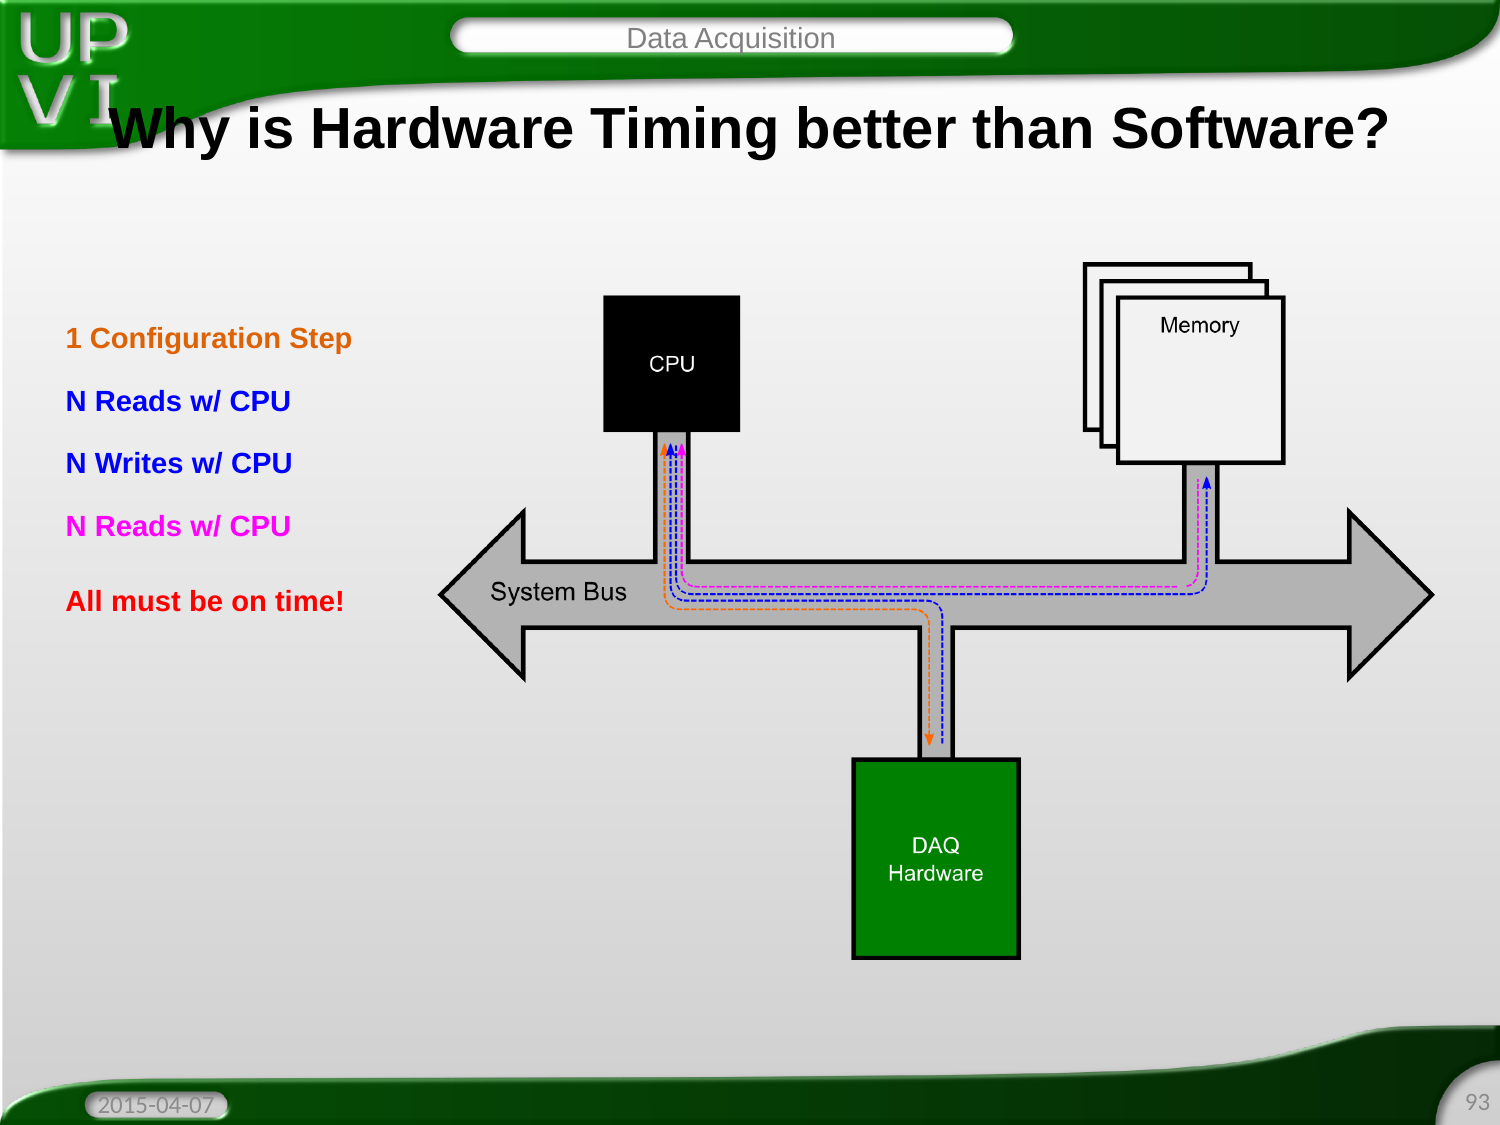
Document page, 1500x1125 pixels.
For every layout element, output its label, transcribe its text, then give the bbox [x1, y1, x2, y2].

title Why is Hardware Timing better than Software? [75, 75, 1425, 175]
picture [0, 0, 1500, 1125]
text_box N Reads w/ CPU [50, 374, 307, 425]
text_box 1 Configuration Step [50, 312, 368, 363]
text_box N Writes w/ CPU [50, 437, 308, 488]
text_box All must be on time! [50, 574, 361, 625]
slide_number 93 [1155, 1069, 1500, 1125]
footer Data Acquisition [450, 6, 1013, 67]
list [437, 262, 1435, 961]
text_box N Reads w/ CPU [50, 499, 307, 550]
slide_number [75, 1073, 238, 1125]
